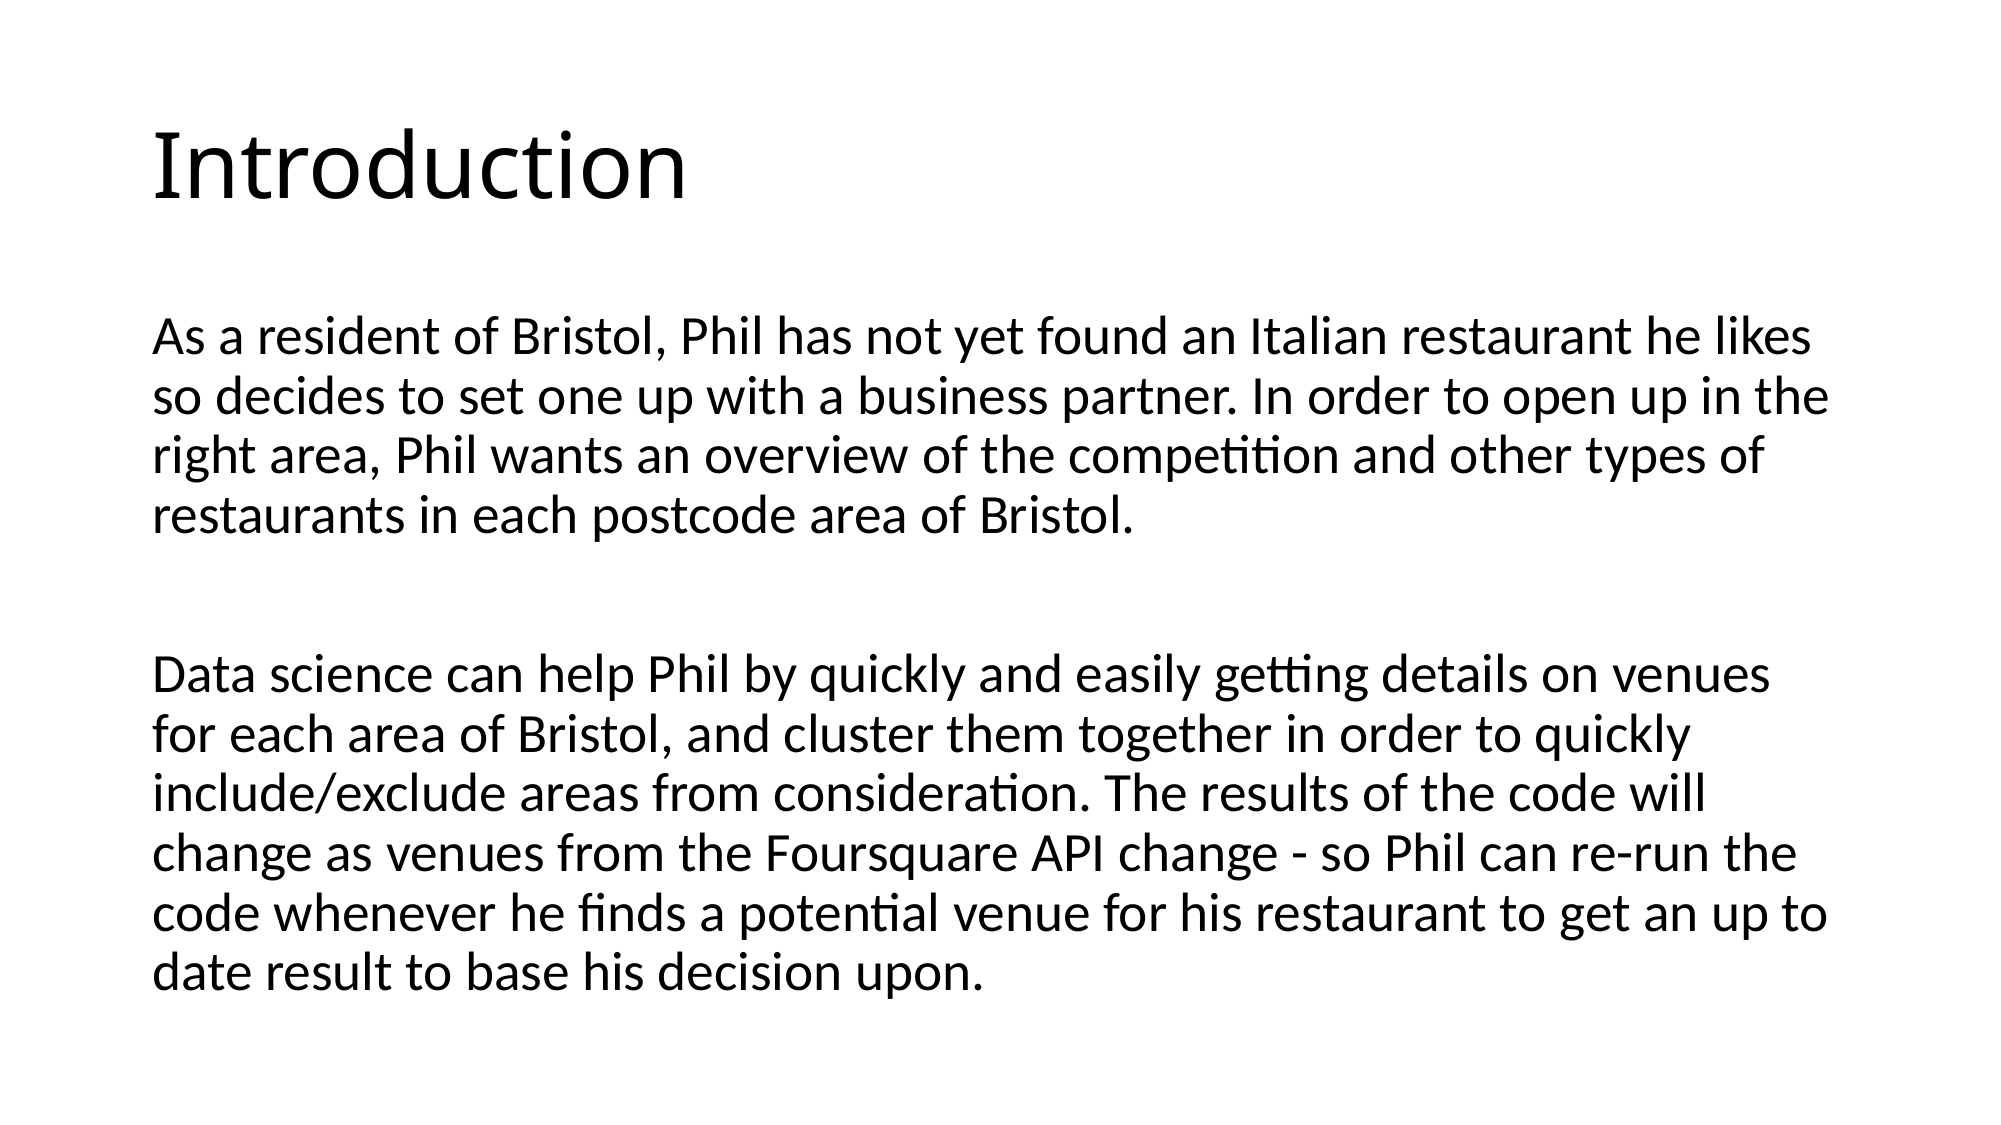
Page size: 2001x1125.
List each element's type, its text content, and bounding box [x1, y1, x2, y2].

title Introduction [137, 59, 1863, 278]
list As a resident of Bristol, Phil has not yet found an Italian restaurant he likes so decides to set one up with a business partner. In order to open up in the right area, Phil wants an overview of the competition and other types of restaurants in each postcode area of Bristol. Data science can help Phil by quickly and easily getting details on venues for each area of Bristol, and cluster them together in order to quickly include/exclude areas from consideration. The results of the code will change as venues from the Foursquare API change - so Phil can re-run the code whenever he finds a potential venue for his restaurant to get an up to date result to base his decision upon. [137, 299, 1863, 1014]
